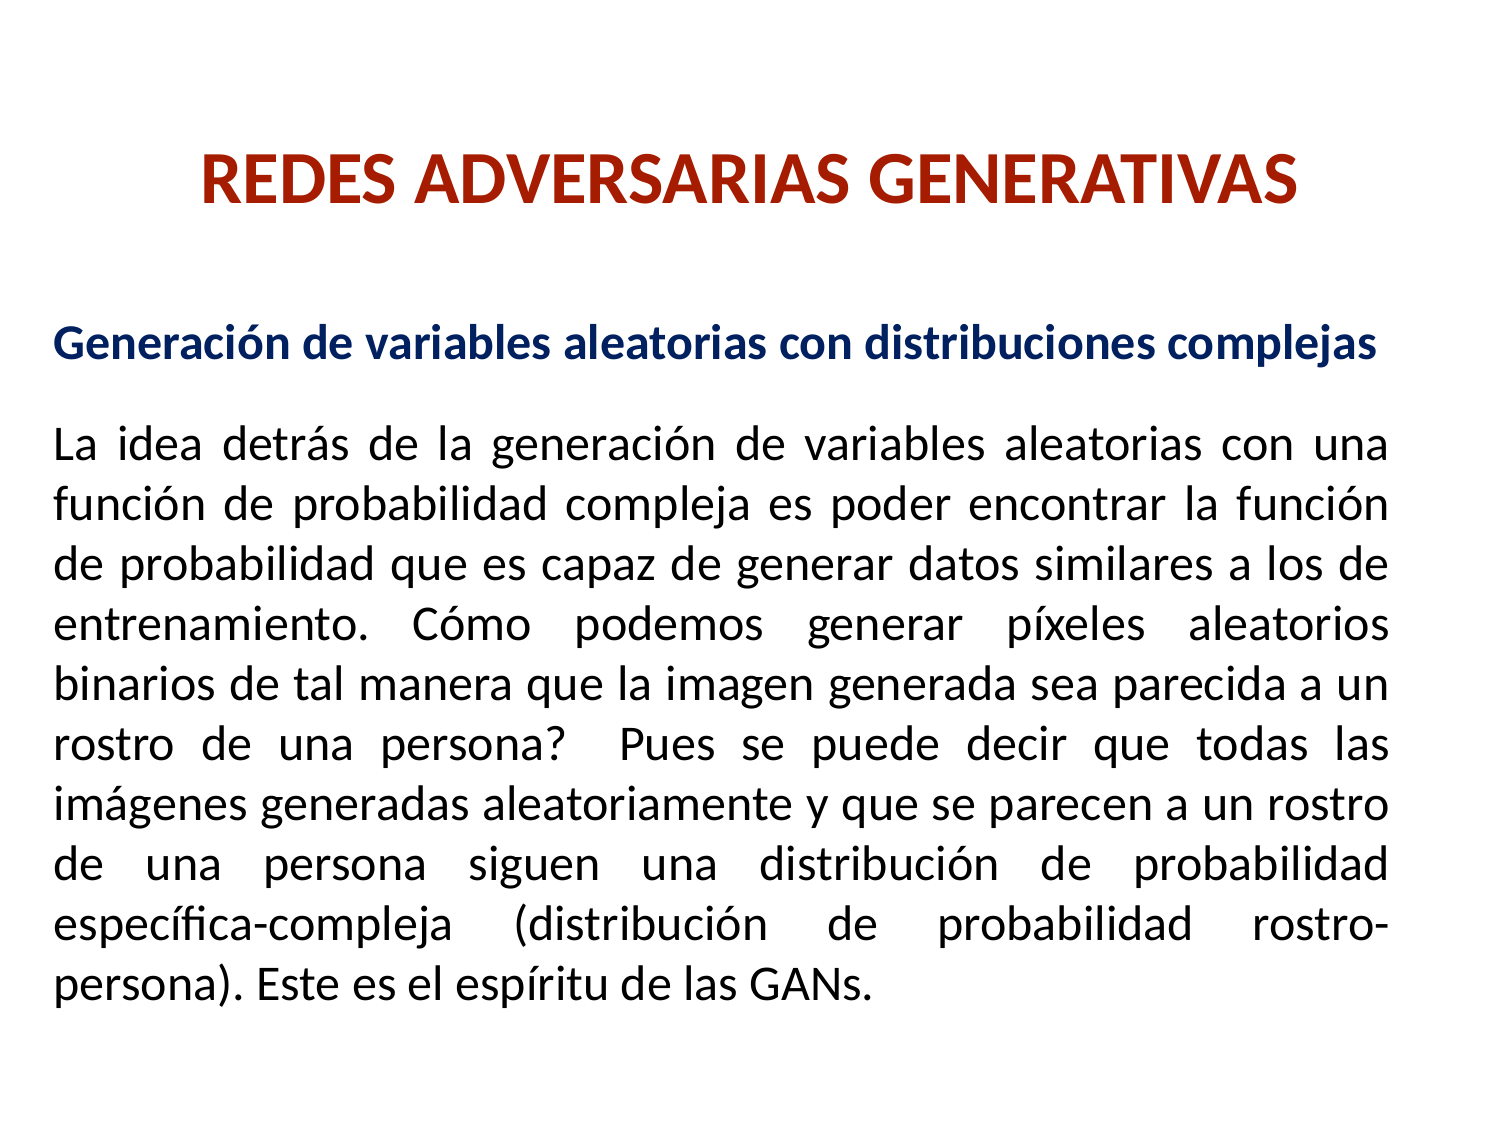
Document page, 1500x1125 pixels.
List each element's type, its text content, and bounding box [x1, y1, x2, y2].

title Redes Adversarias Generativas [112, 93, 1388, 226]
text_box La idea detrás de la generación de variables aleatorias con una función de probabilidad compleja es poder encontrar la función de probabilidad que es capaz de generar datos similares a los de entrenamiento. Cómo podemos generar píxeles aleatorios binarios de tal manera que la imagen generada sea parecida a un rostro de una persona? Pues se puede decir que todas las imágenes generadas aleatoriamente y que se parecen a un rostro de una persona siguen una distribución de probabilidad específica-compleja (distribución de probabilidad rostro-persona). Este es el espíritu de las GANs. [38, 395, 1406, 529]
text_box Generación de variables aleatorias con distribuciones complejas [38, 294, 1406, 395]
